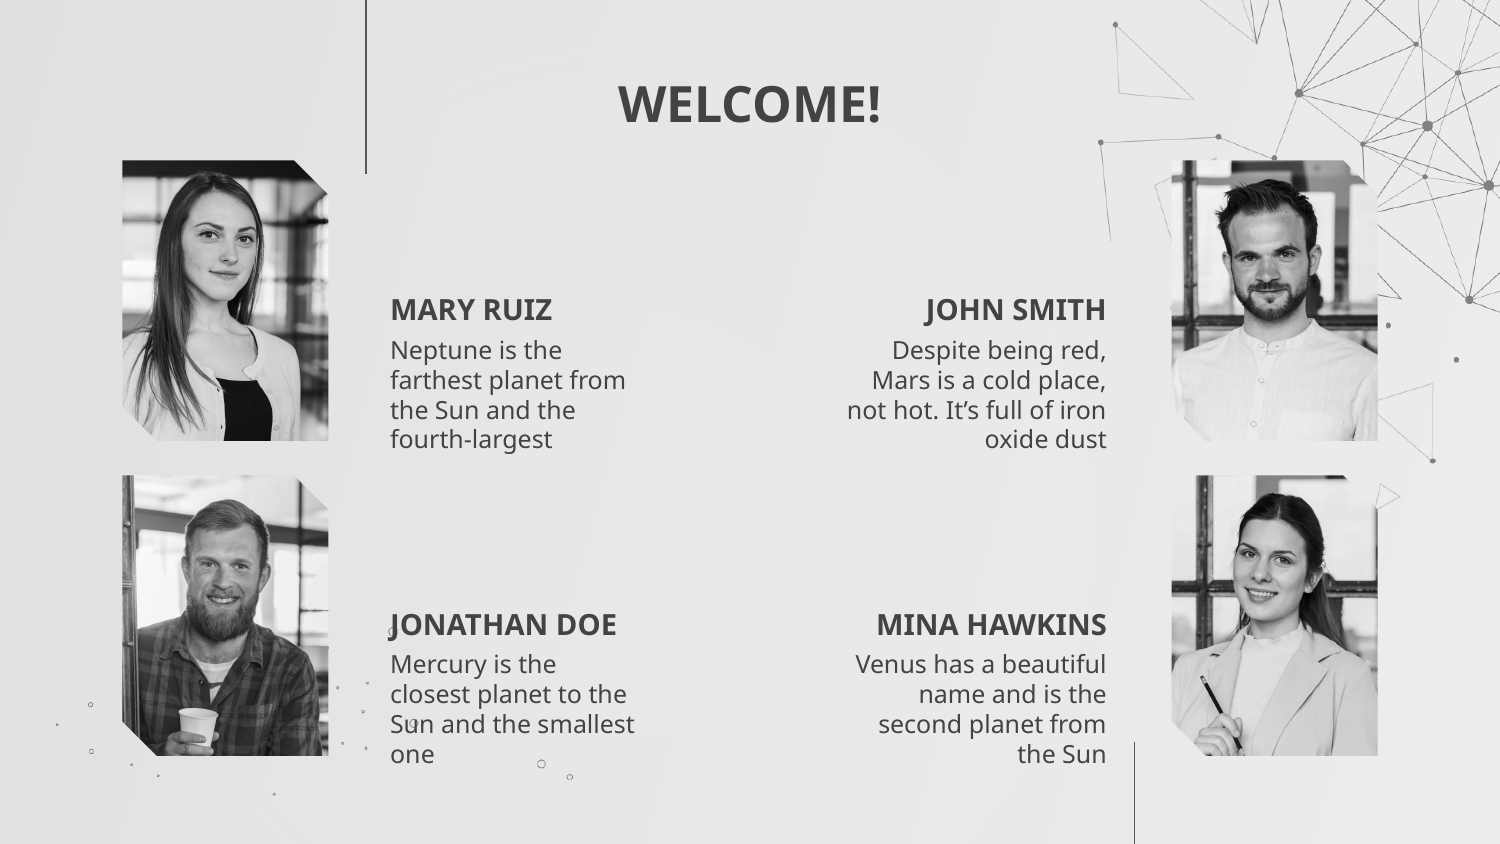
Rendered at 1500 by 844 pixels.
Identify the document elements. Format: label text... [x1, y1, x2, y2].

title JONATHAN DOE [374, 585, 670, 656]
subtitle Venus has a beautiful name and is the second planet from the Sun [827, 634, 1123, 799]
title MARY RUIZ [374, 271, 670, 342]
subtitle Mercury is the closest planet to the Sun and the smallest one [374, 634, 656, 799]
title MINA HAWKINS [827, 585, 1123, 634]
picture [0, 0, 1500, 844]
subtitle Despite being red, Mars is a cold place, not hot. It’s full of iron oxide dust [827, 319, 1123, 484]
title WELCOME! [322, 57, 1178, 214]
subtitle Neptune is the farthest planet from the Sun and the fourth-largest [374, 342, 656, 484]
title JOHN SMITH [827, 271, 1123, 319]
